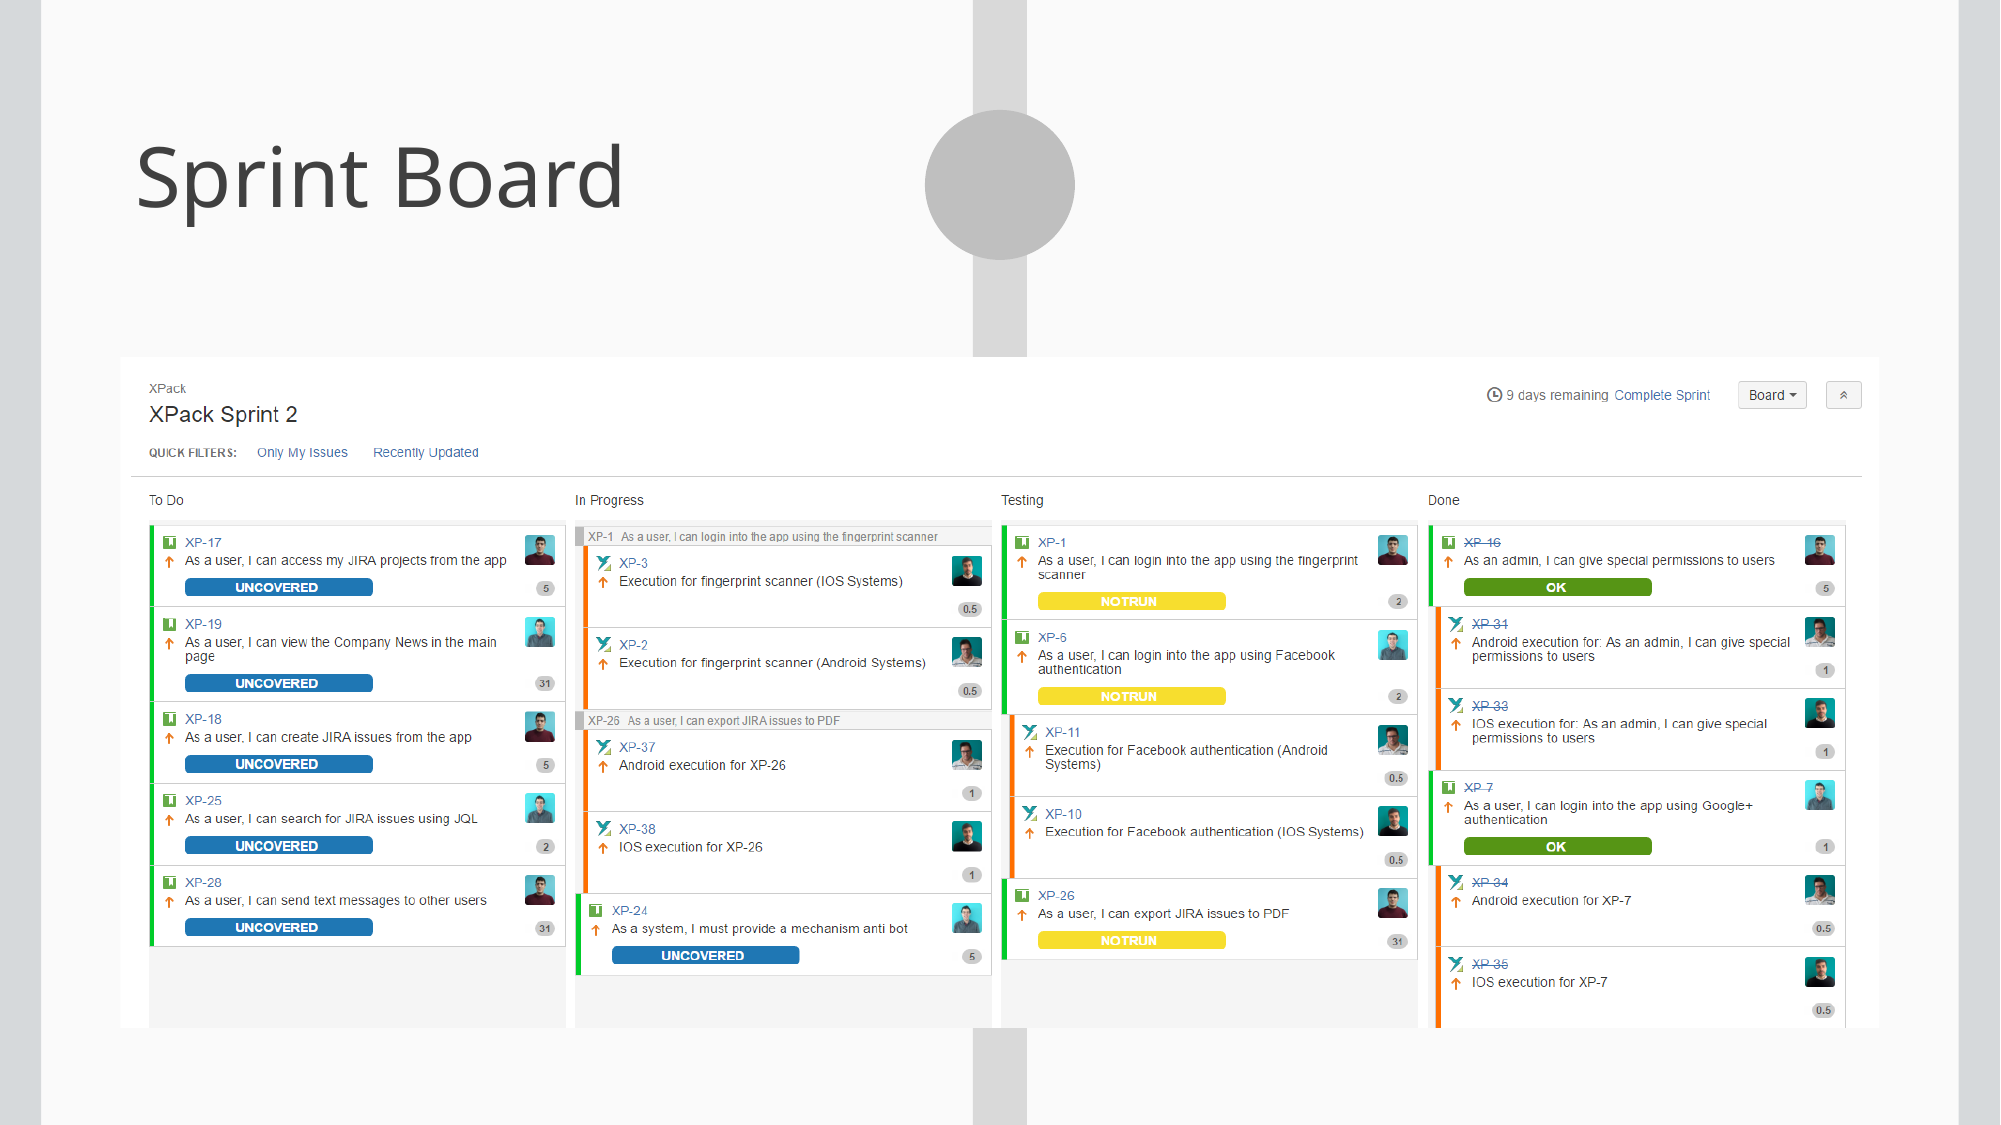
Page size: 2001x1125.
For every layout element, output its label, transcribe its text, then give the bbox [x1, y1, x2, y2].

text_box [1958, 0, 2000, 1125]
text_box [0, 0, 42, 1125]
text_box [972, 1028, 1028, 1125]
text_box [972, 0, 1028, 113]
text_box [972, 256, 1028, 357]
picture [120, 357, 1880, 1028]
title Sprint Board [120, 109, 878, 253]
text_box [923, 108, 1076, 261]
